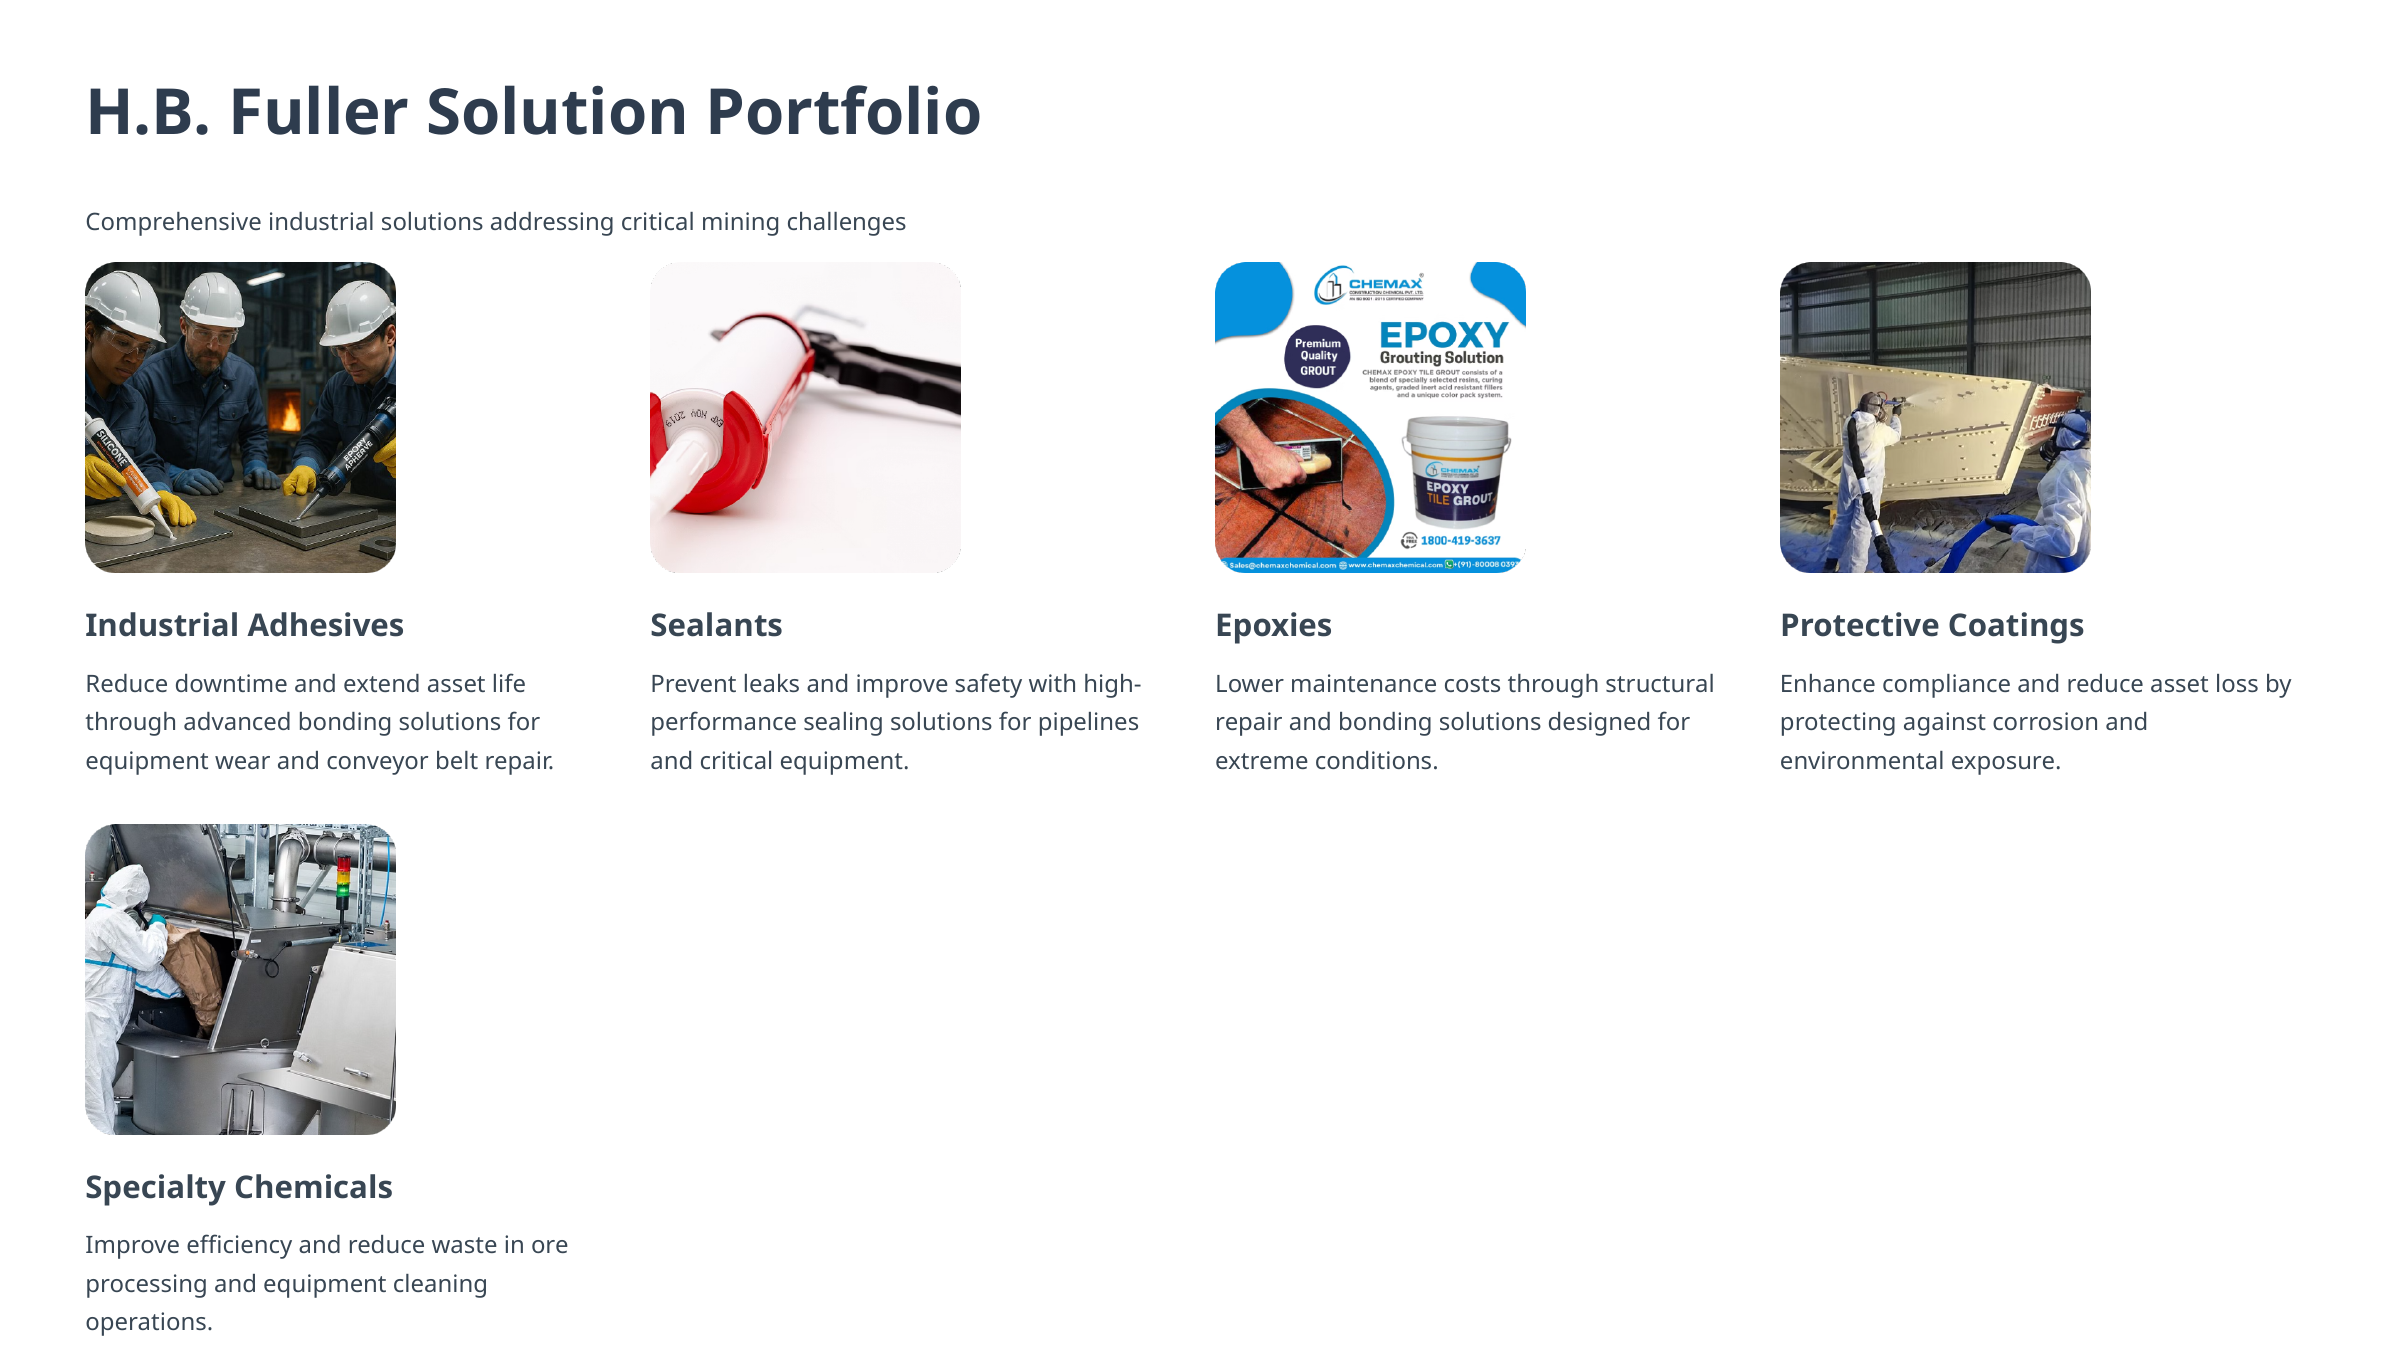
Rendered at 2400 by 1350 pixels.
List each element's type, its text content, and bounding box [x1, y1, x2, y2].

picture [650, 262, 961, 573]
text_box Specialty Chemicals [85, 1164, 408, 1206]
text_box H.B. Fuller Solution Portfolio [85, 67, 884, 148]
picture [1780, 262, 2091, 573]
text_box Comprehensive industrial solutions addressing critical mining challenges [85, 196, 2315, 236]
text_box Lower maintenance costs through structural repair and bonding solutions designed for extreme conditions. [1215, 658, 1750, 776]
text_box Epoxies [1215, 603, 1537, 644]
picture [1215, 262, 1526, 573]
picture [85, 824, 396, 1135]
text_box Prevent leaks and improve safety with high-performance sealing solutions for pipelines and critical equipment. [650, 658, 1185, 776]
text_box Protective Coatings [1780, 603, 2102, 644]
text_box Improve efficiency and reduce waste in ore processing and equipment cleaning operations. [85, 1219, 620, 1337]
text_box Industrial Adhesives [85, 603, 408, 644]
text_box Enhance compliance and reduce asset loss by protecting against corrosion and environmental exposure. [1780, 658, 2315, 776]
text_box Sealants [650, 603, 972, 644]
picture [85, 262, 396, 573]
text_box Reduce downtime and extend asset life through advanced bonding solutions for equipment wear and conveyor belt repair. [85, 658, 620, 776]
